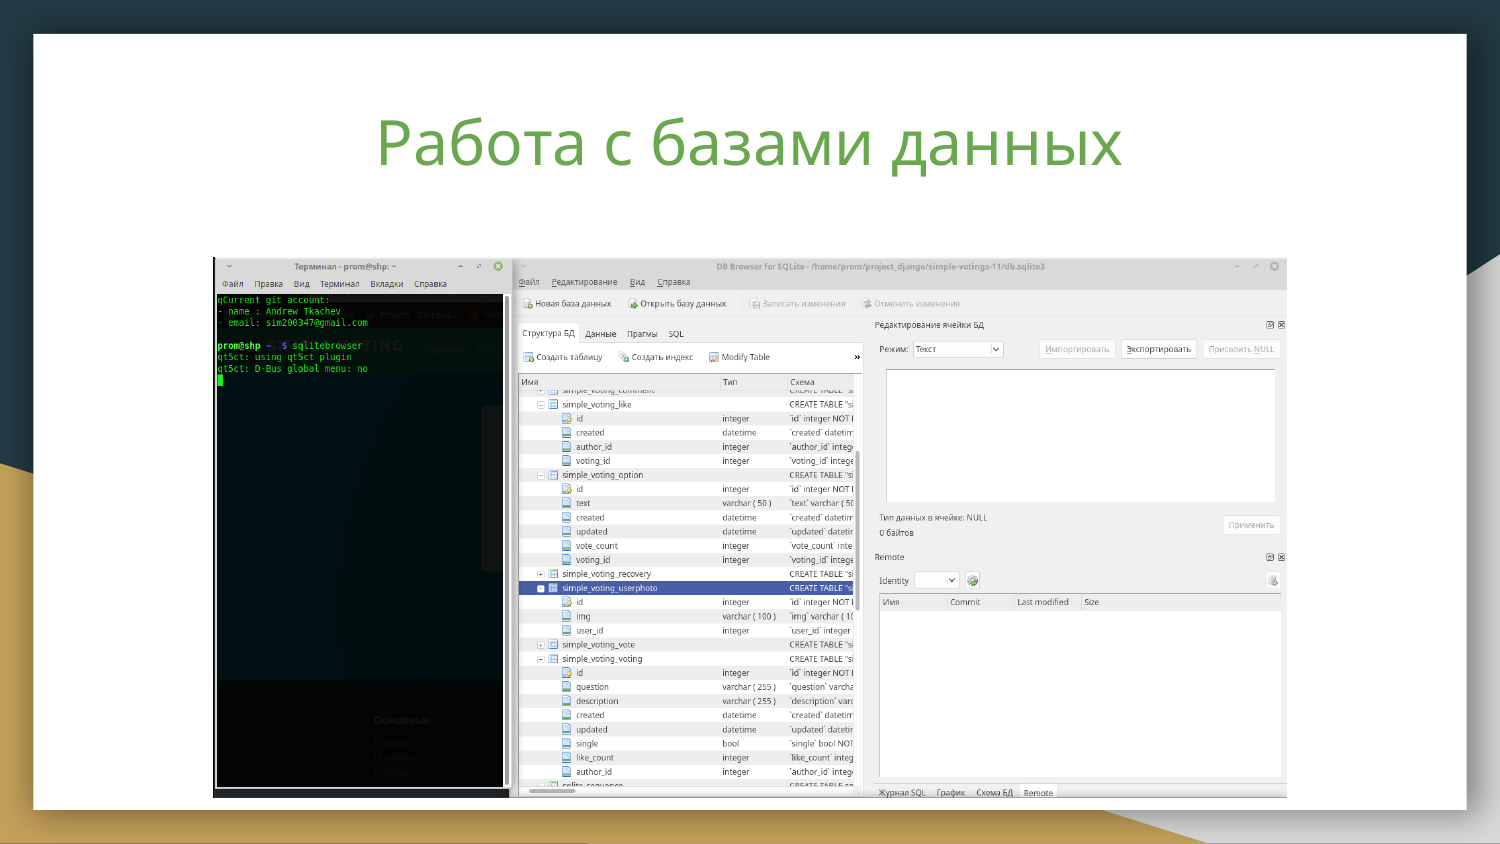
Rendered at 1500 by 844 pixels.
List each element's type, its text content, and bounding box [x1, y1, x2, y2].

title Работа с базами данных [134, 87, 1366, 245]
picture [212, 257, 1288, 798]
